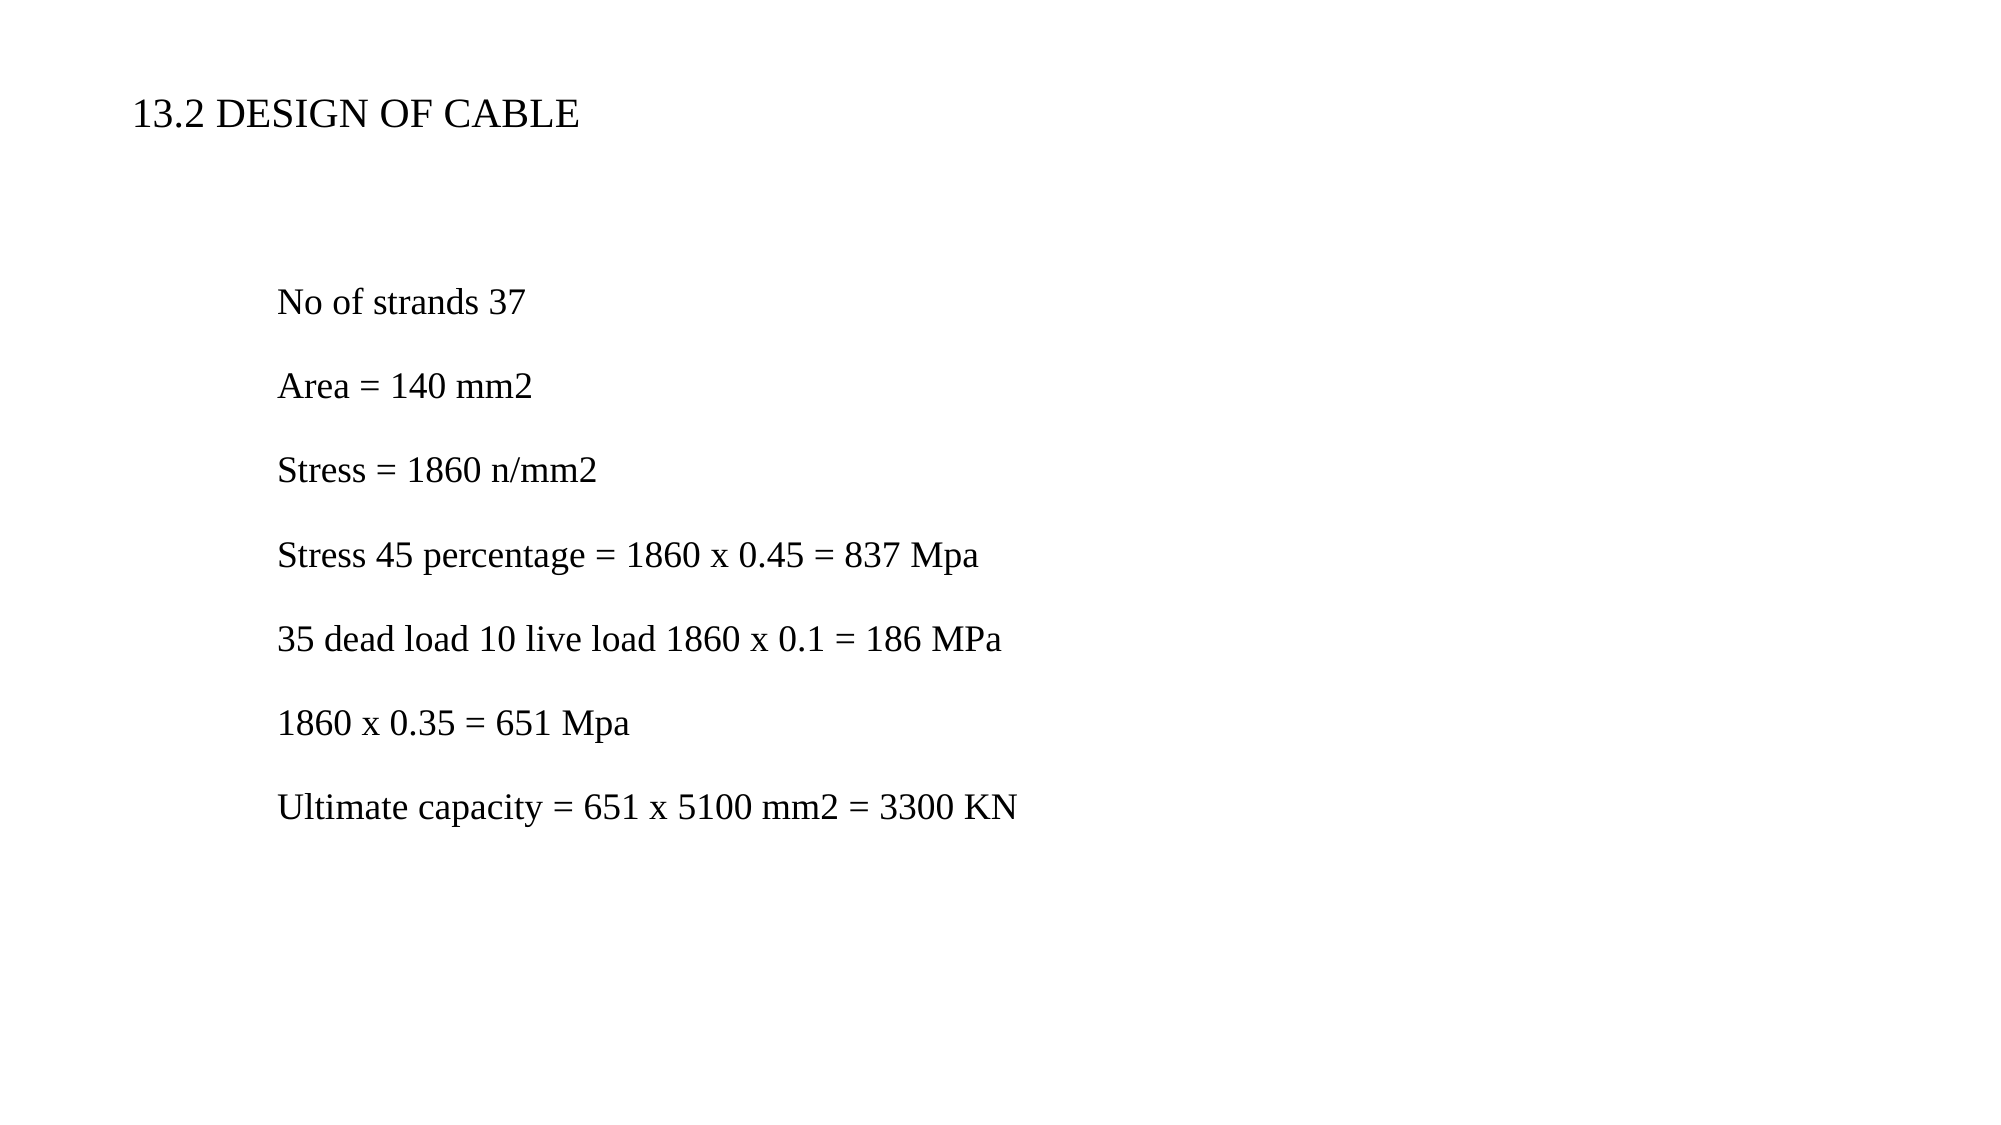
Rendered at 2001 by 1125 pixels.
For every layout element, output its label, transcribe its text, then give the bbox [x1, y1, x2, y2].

text_box No of strands 37 Area = 140 mm2 Stress = 1860 n/mm2 Stress 45 percentage = 1860 x 0.45 = 837 Mpa 35 dead load 10 live load 1860 x 0.1 = 186 MPa 1860 x 0.35 = 651 Mpa Ultimate capacity = 651 x 5100 mm2 = 3300 KN [262, 247, 1131, 835]
text_box 13.2 DESIGN OF CABLE [117, 75, 607, 144]
